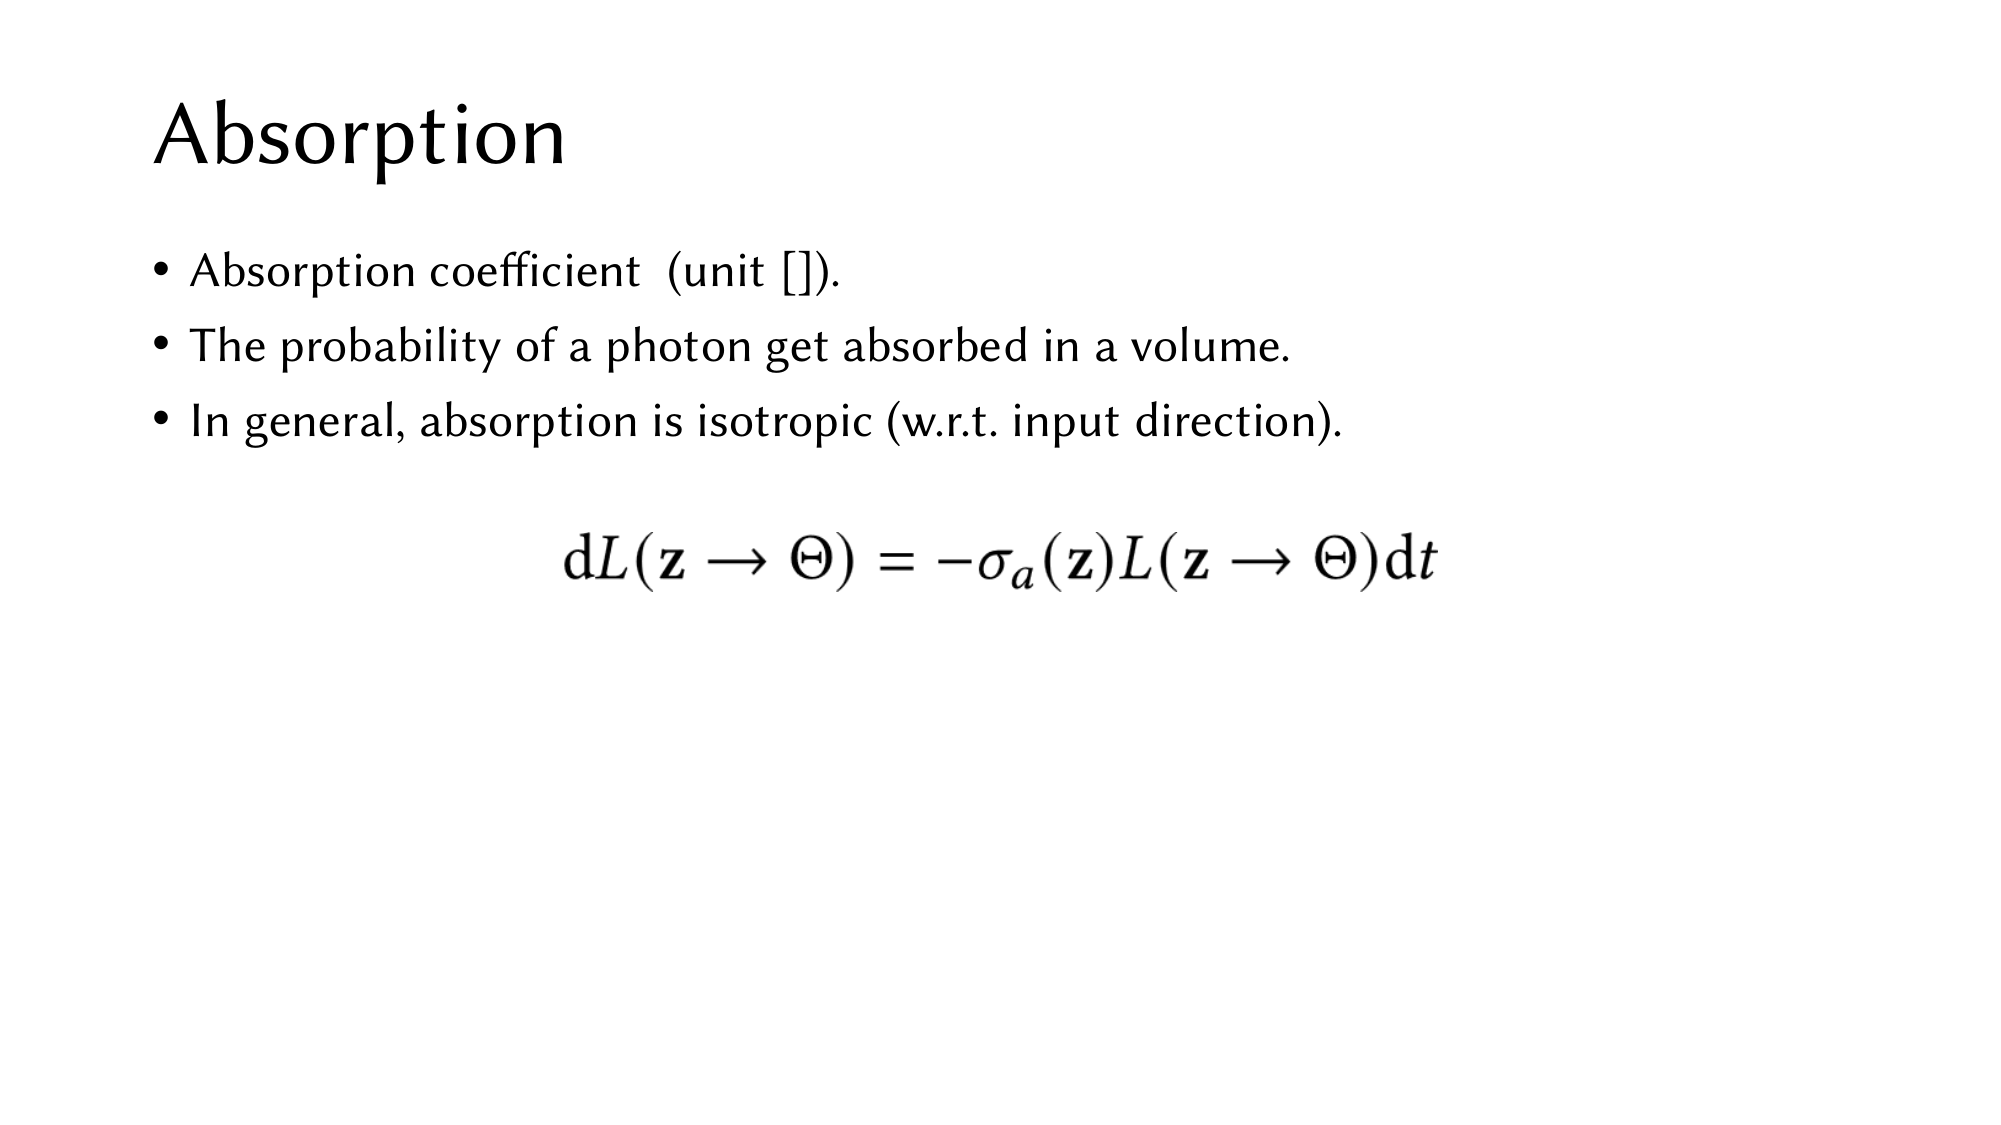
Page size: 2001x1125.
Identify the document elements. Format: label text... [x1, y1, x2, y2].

title Absorption [137, 59, 1863, 208]
picture [561, 532, 1438, 592]
